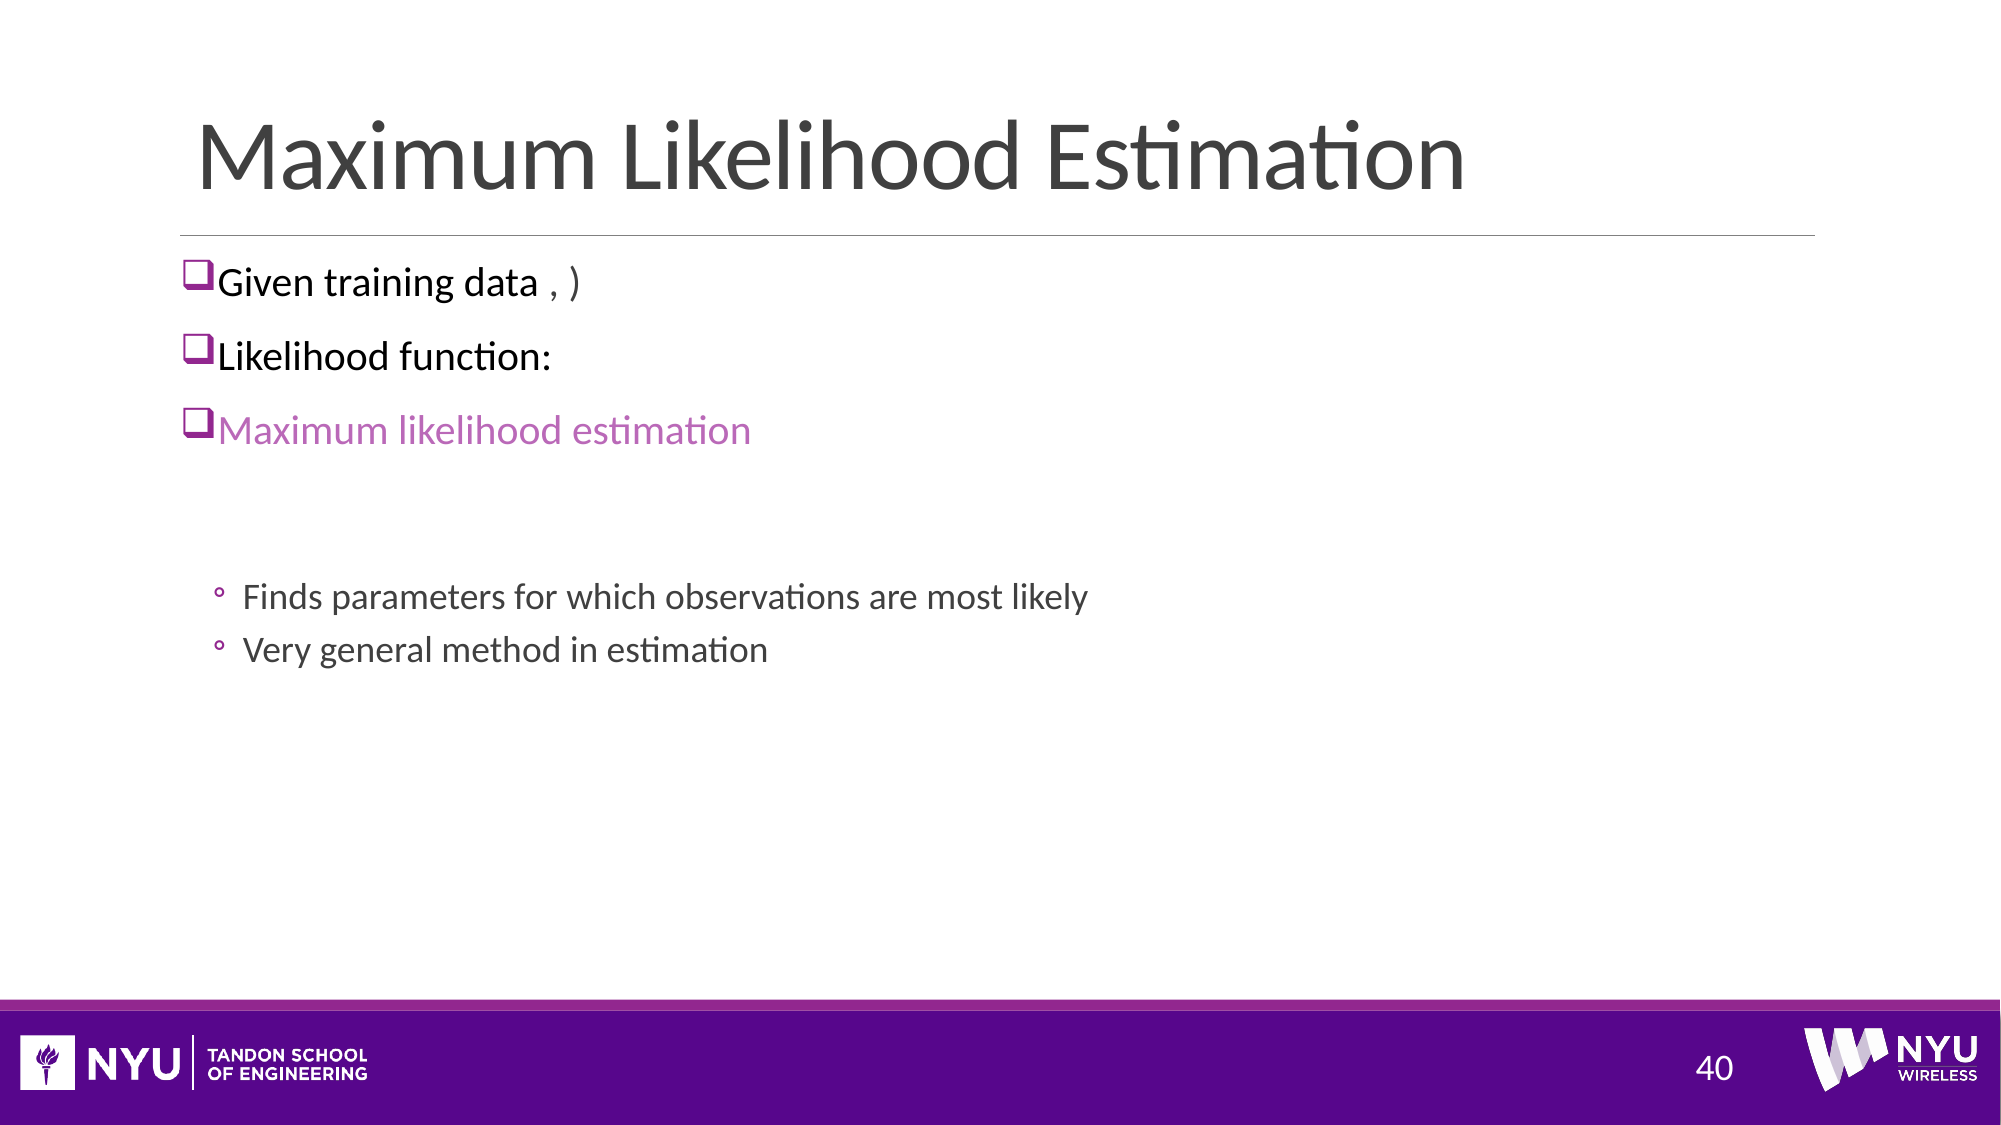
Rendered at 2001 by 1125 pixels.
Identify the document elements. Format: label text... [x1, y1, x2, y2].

slide_number 40 [1533, 1035, 1749, 1096]
title Maximum Likelihood Estimation [180, 47, 1830, 218]
